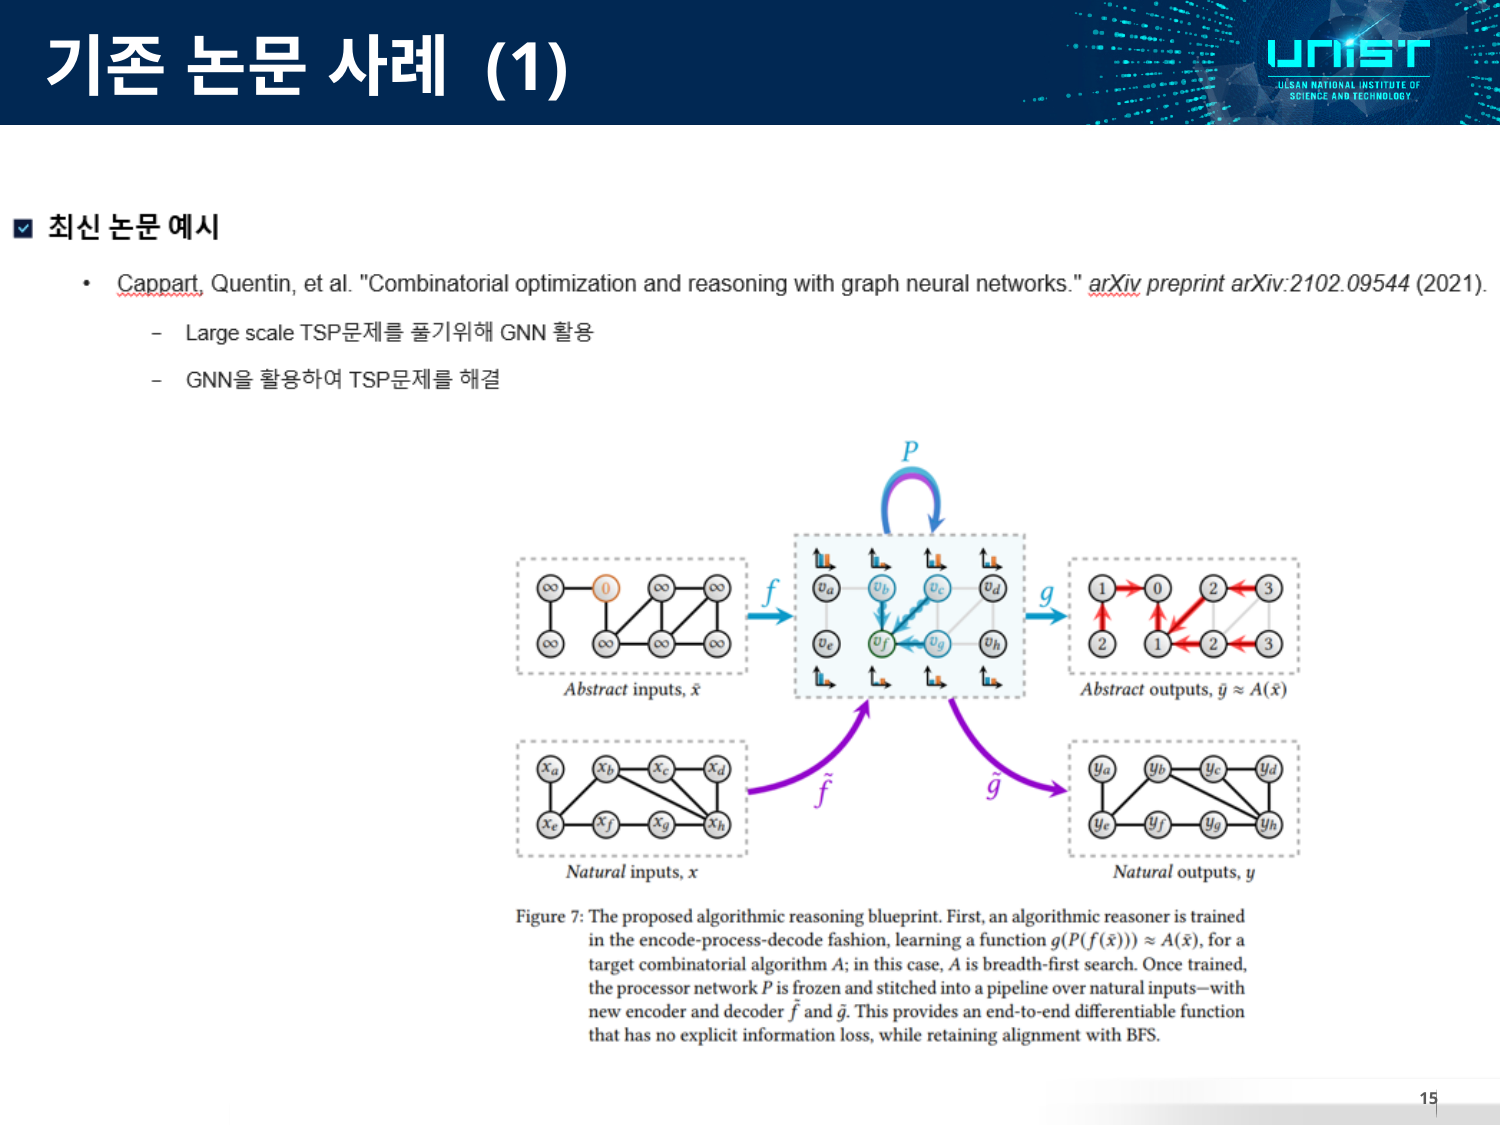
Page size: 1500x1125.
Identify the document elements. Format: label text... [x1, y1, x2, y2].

picture [0, 0, 1500, 1125]
text_box 기존 논문 사례 (1) [29, 25, 1500, 115]
